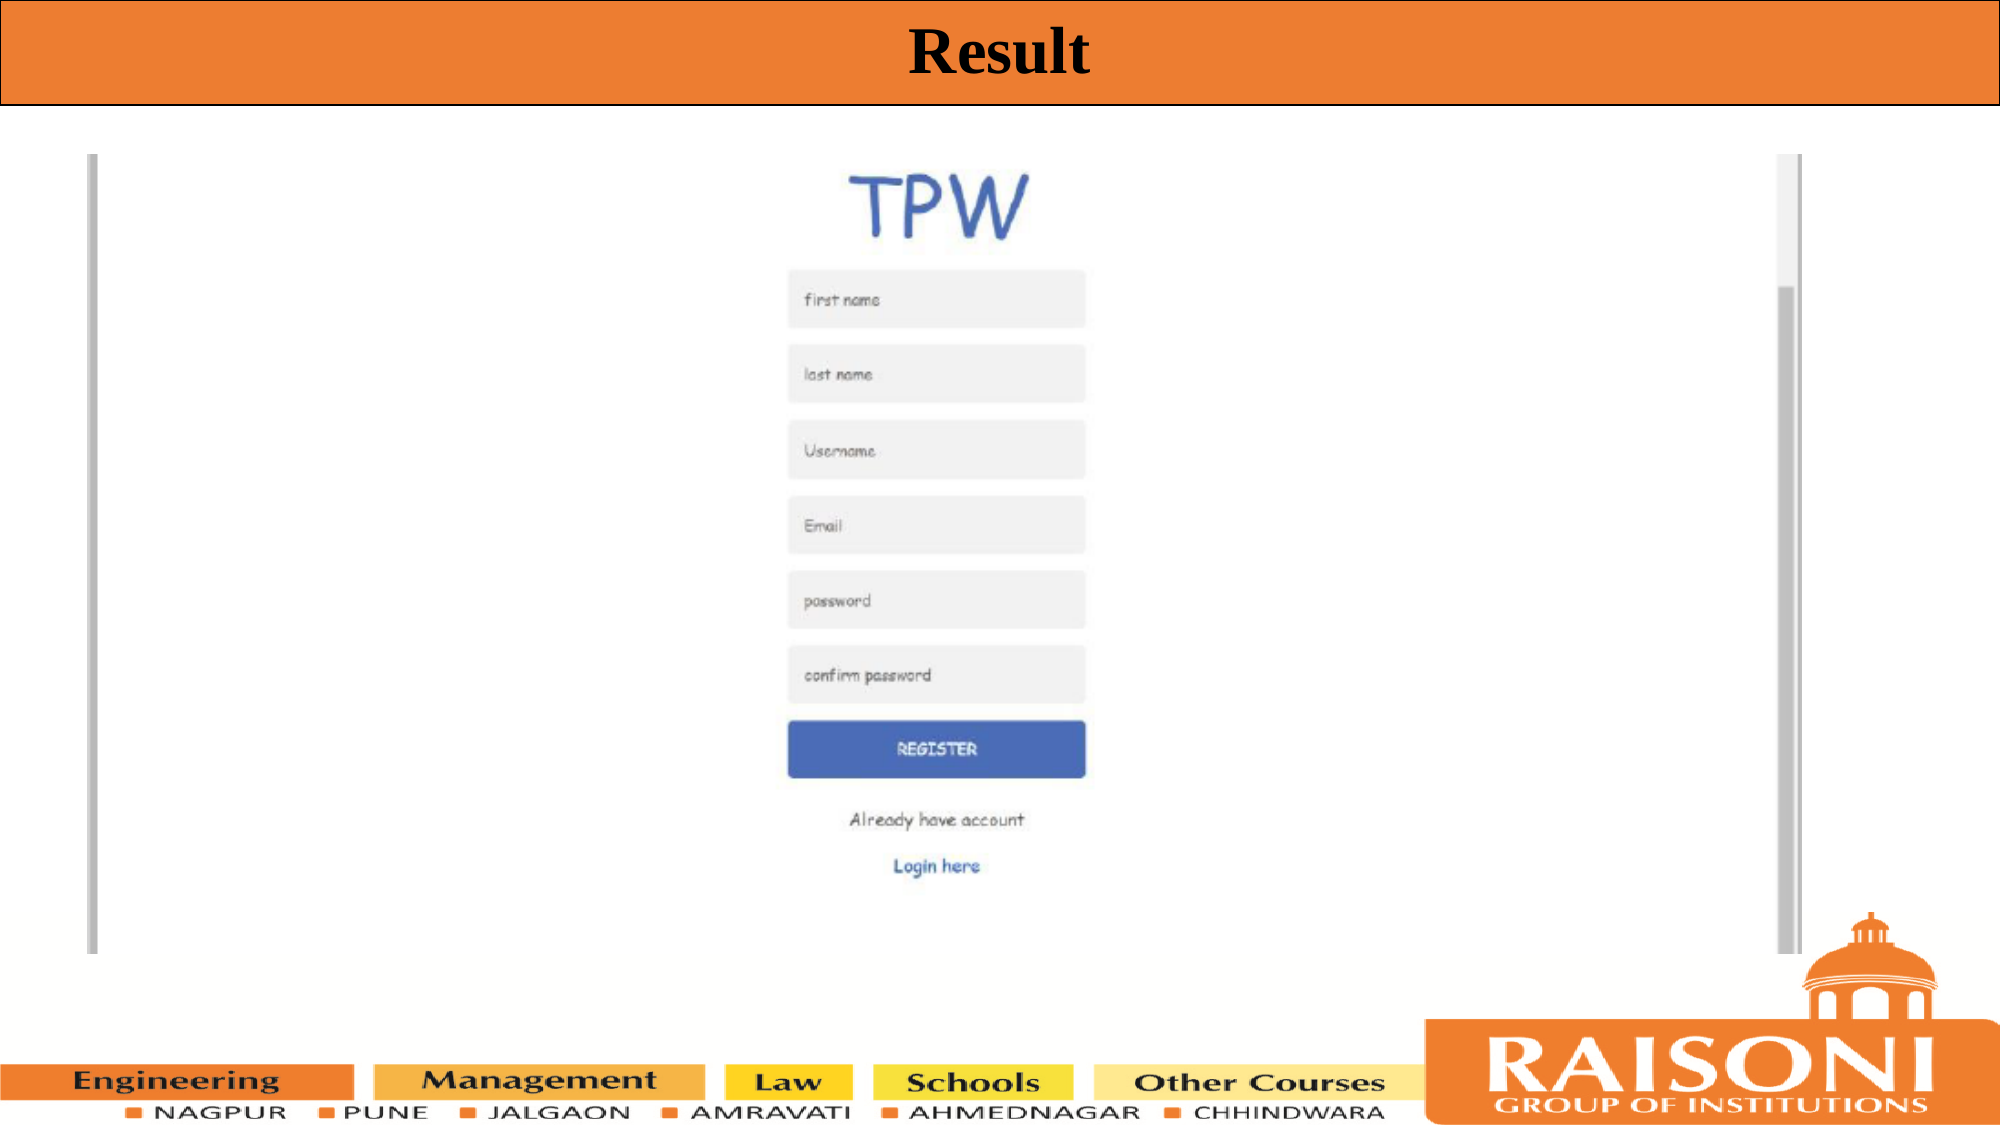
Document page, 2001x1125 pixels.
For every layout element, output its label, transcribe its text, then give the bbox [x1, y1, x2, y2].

text_box Result [0, 0, 2000, 105]
picture [0, 154, 2000, 1125]
